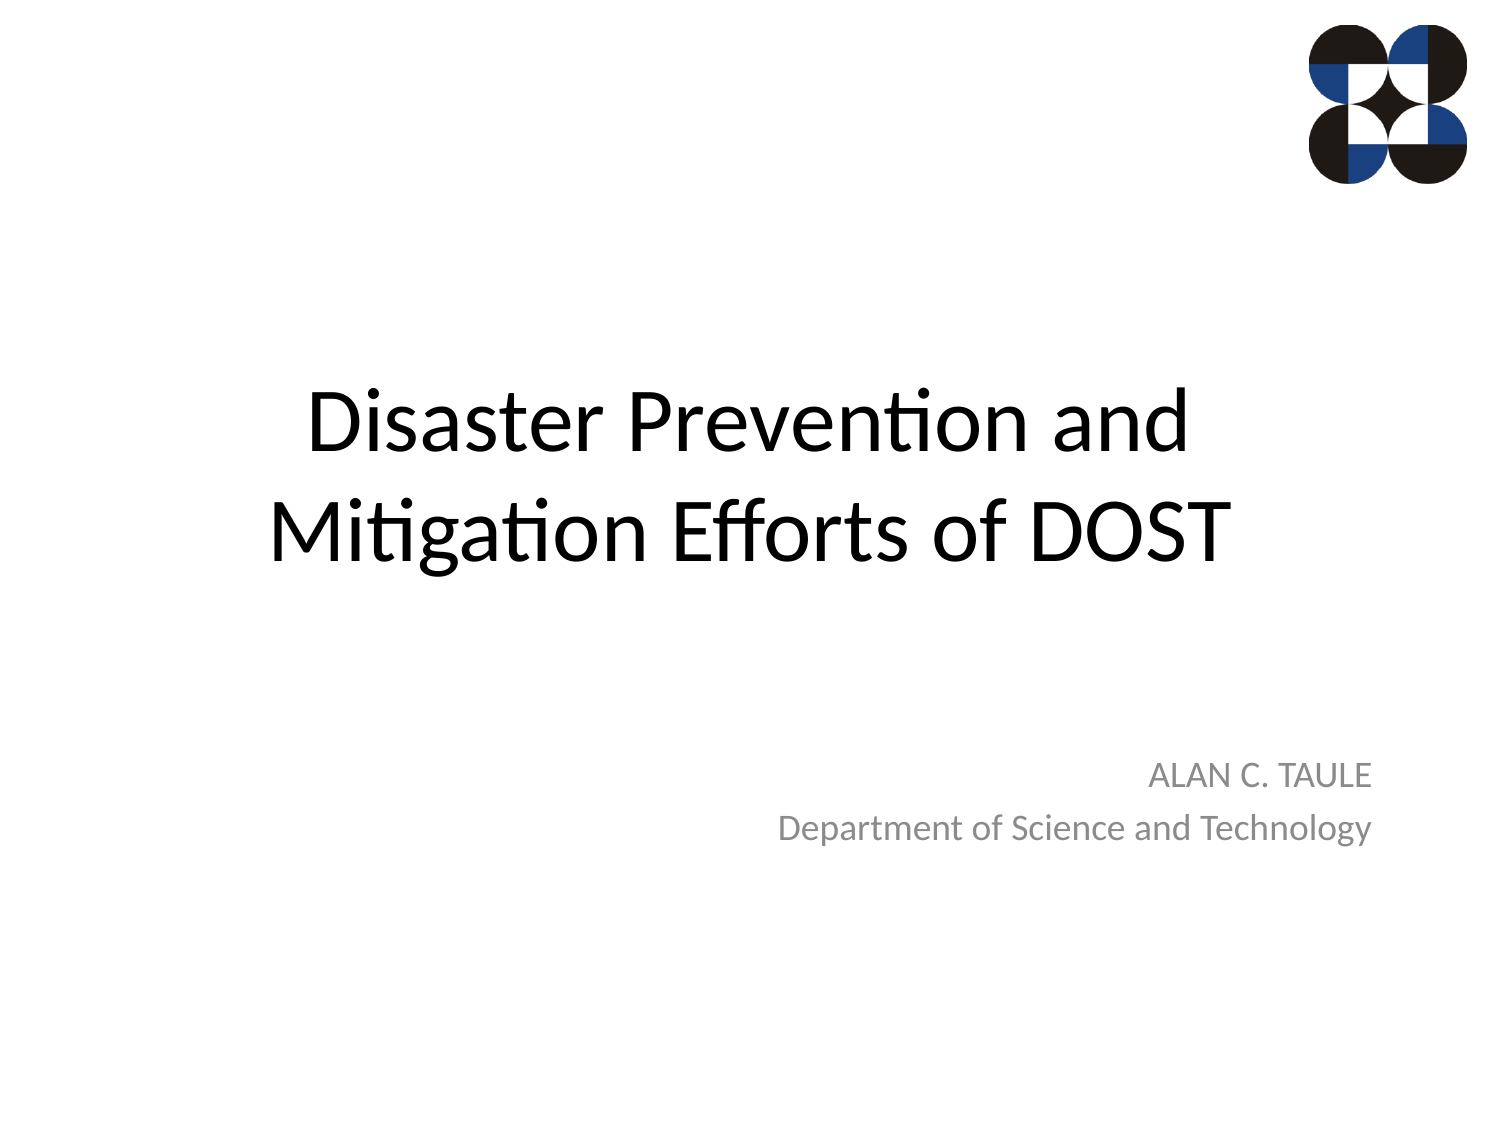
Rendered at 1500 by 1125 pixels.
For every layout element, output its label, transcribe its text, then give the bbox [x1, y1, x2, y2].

title Disaster Prevention and Mitigation Efforts of DOST [112, 349, 1388, 591]
picture [1307, 24, 1468, 184]
subtitle ALAN C. TAULE Department of Science and Technology [225, 637, 1388, 925]
